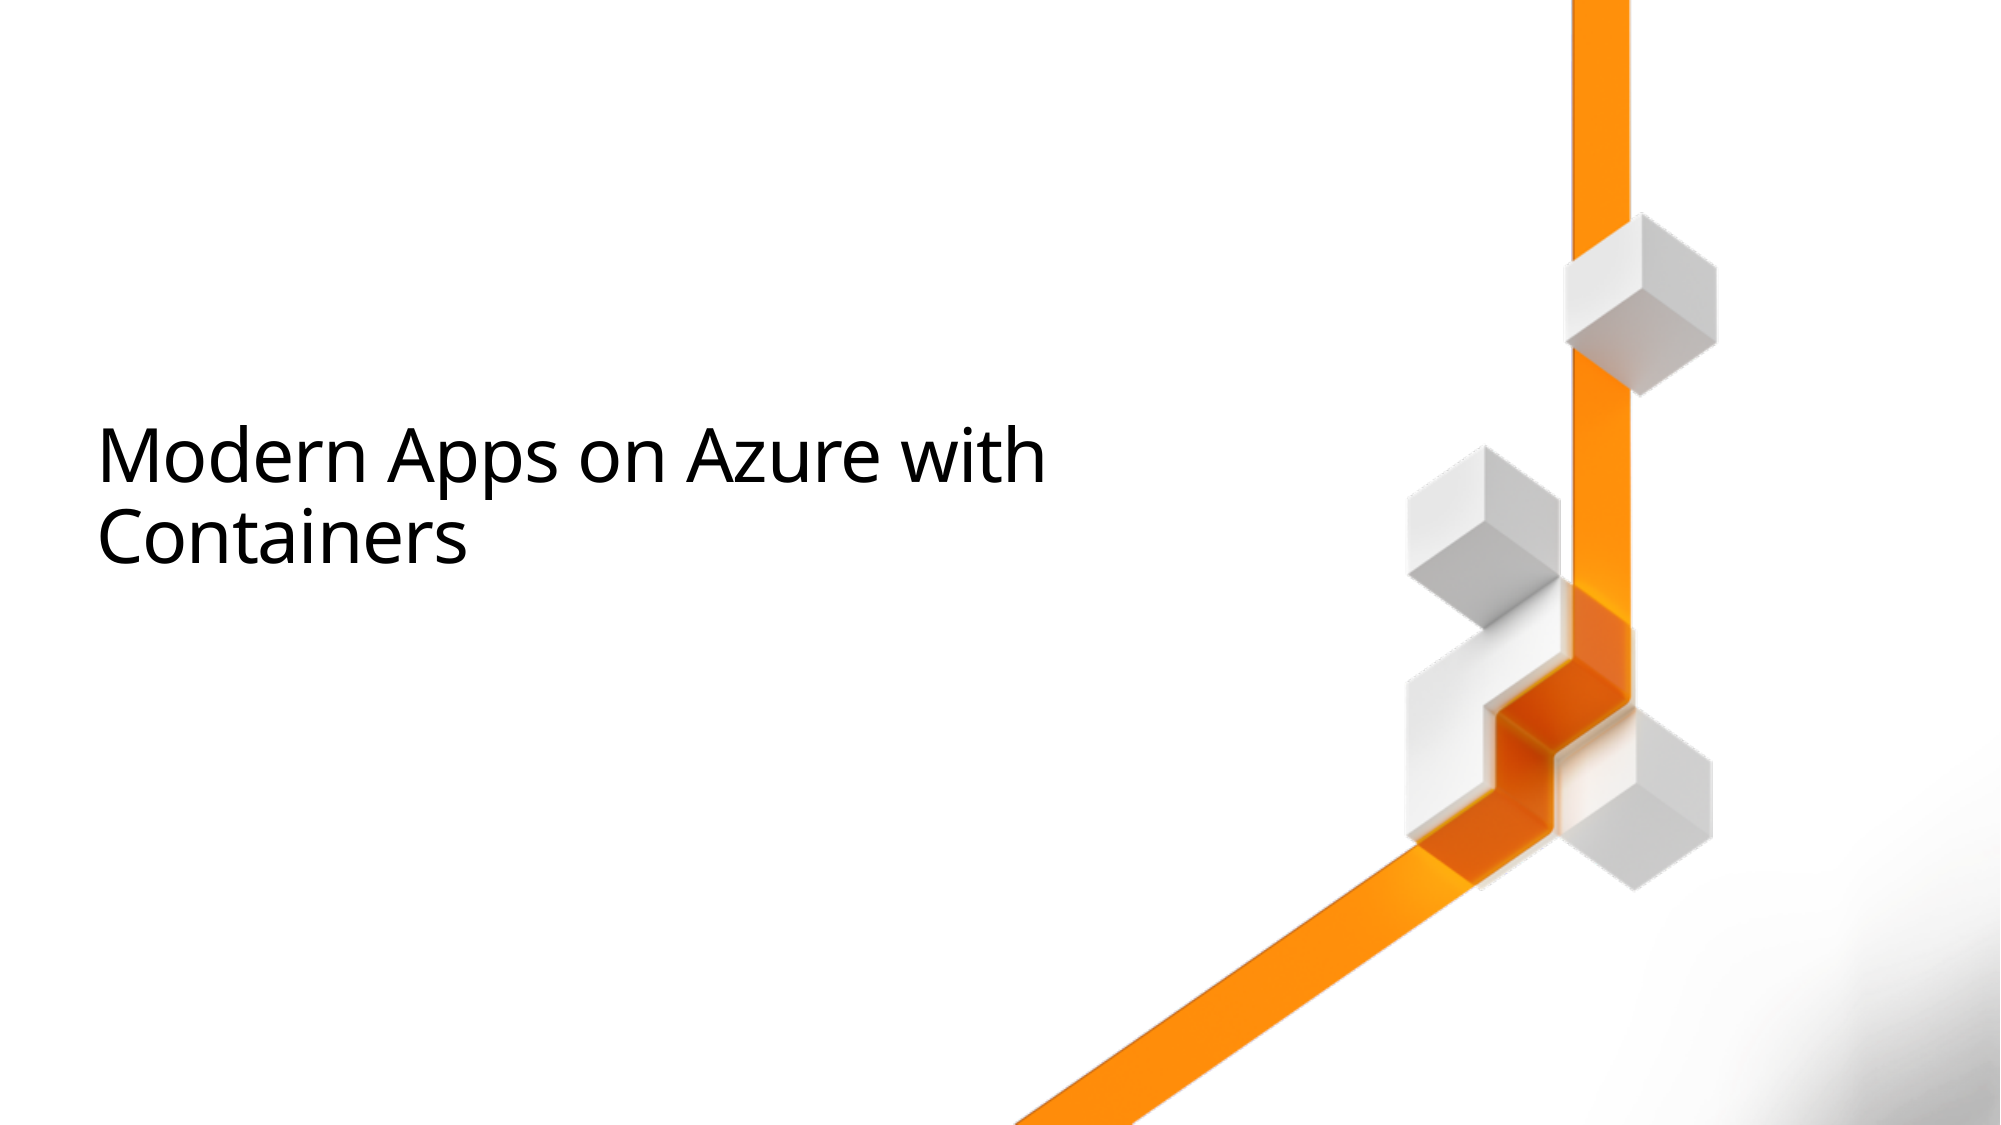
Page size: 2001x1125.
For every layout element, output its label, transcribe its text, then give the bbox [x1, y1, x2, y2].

title Modern Apps on Azure with Containers [96, 416, 1304, 580]
picture [978, 0, 2000, 1125]
